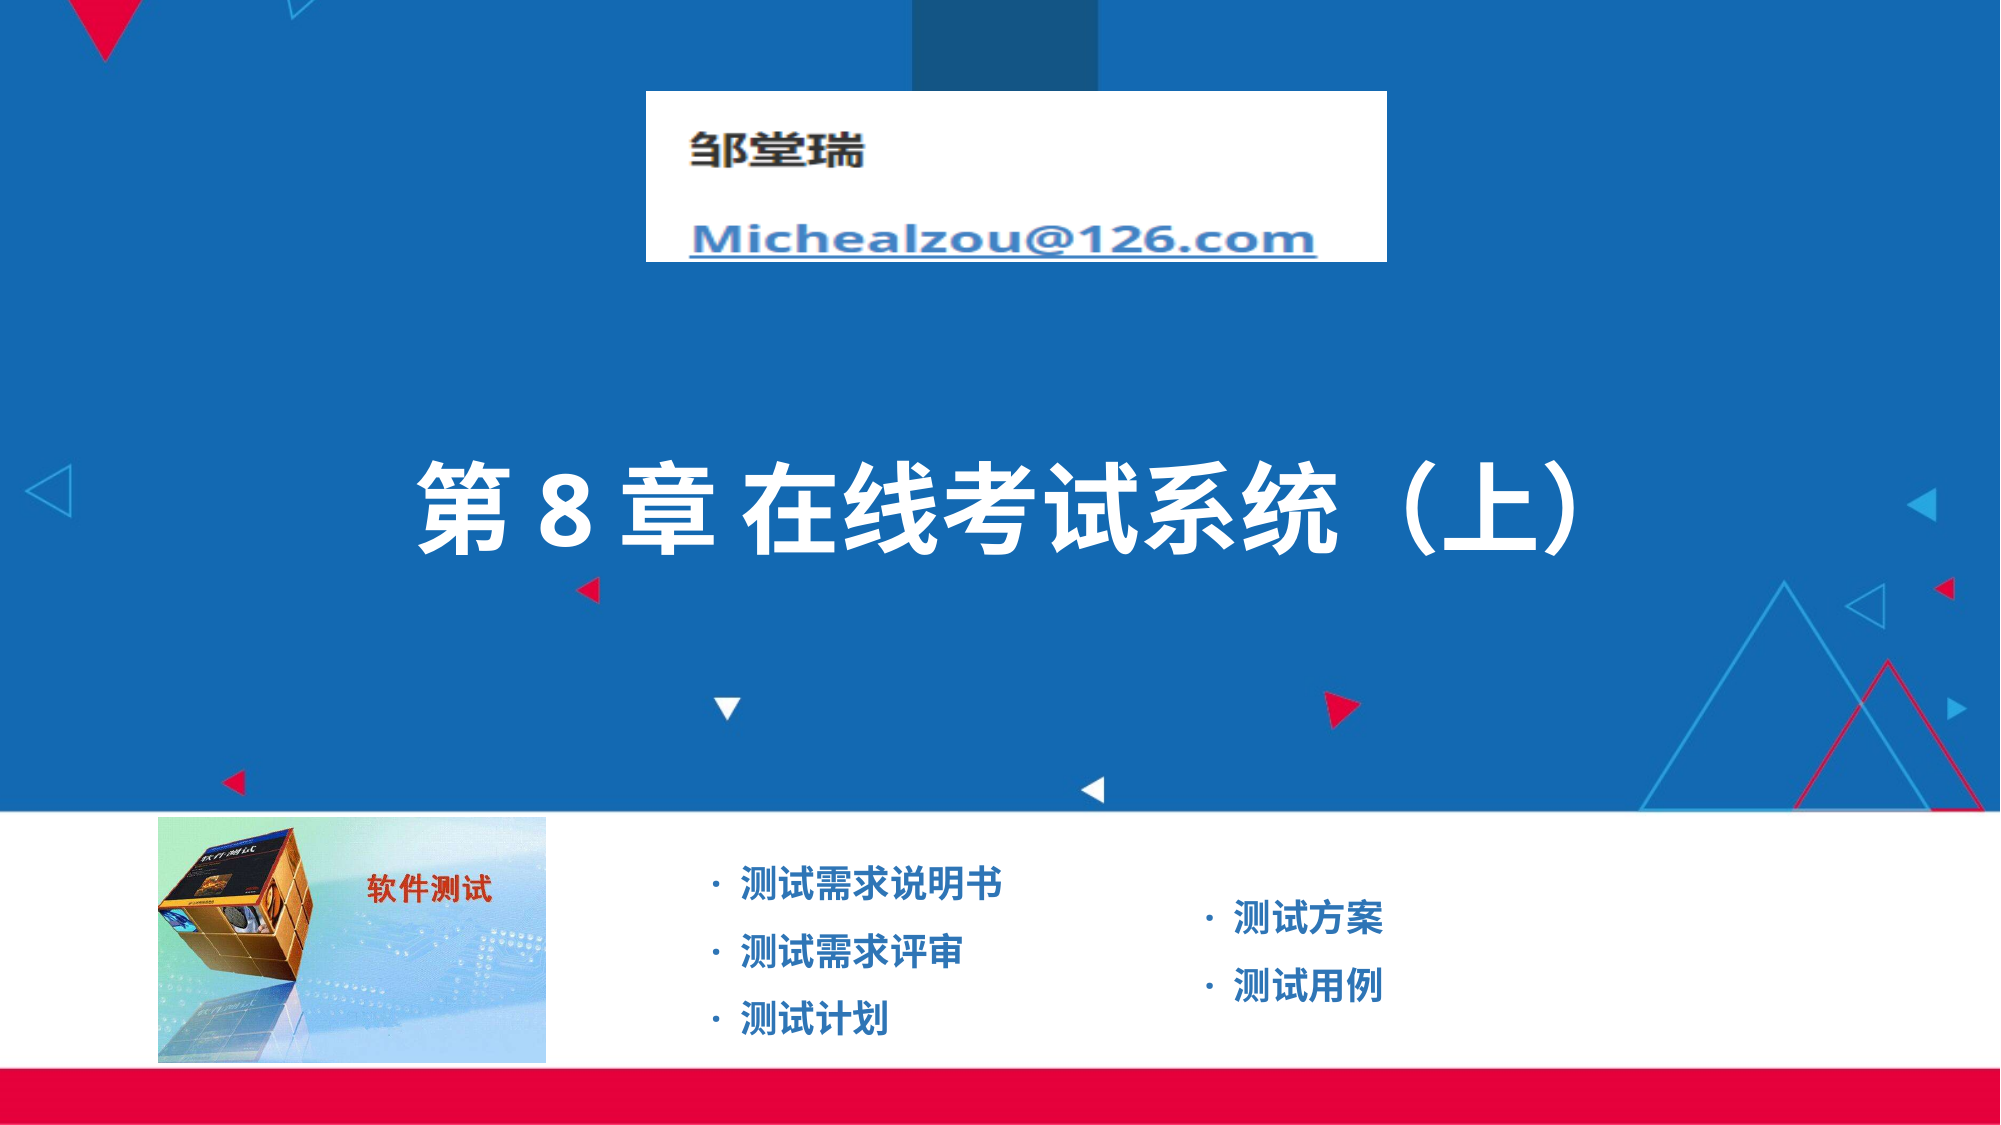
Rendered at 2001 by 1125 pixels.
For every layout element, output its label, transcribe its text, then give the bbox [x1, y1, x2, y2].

text_box · 测试需求说明书 · 测试需求评审 · 测试计划 [696, 830, 1144, 1048]
title 第8章 在线考试系统（上） [249, 261, 1805, 576]
text_box · 测试方案 · 测试用例 [1189, 864, 1469, 1015]
picture [0, 0, 2000, 1125]
